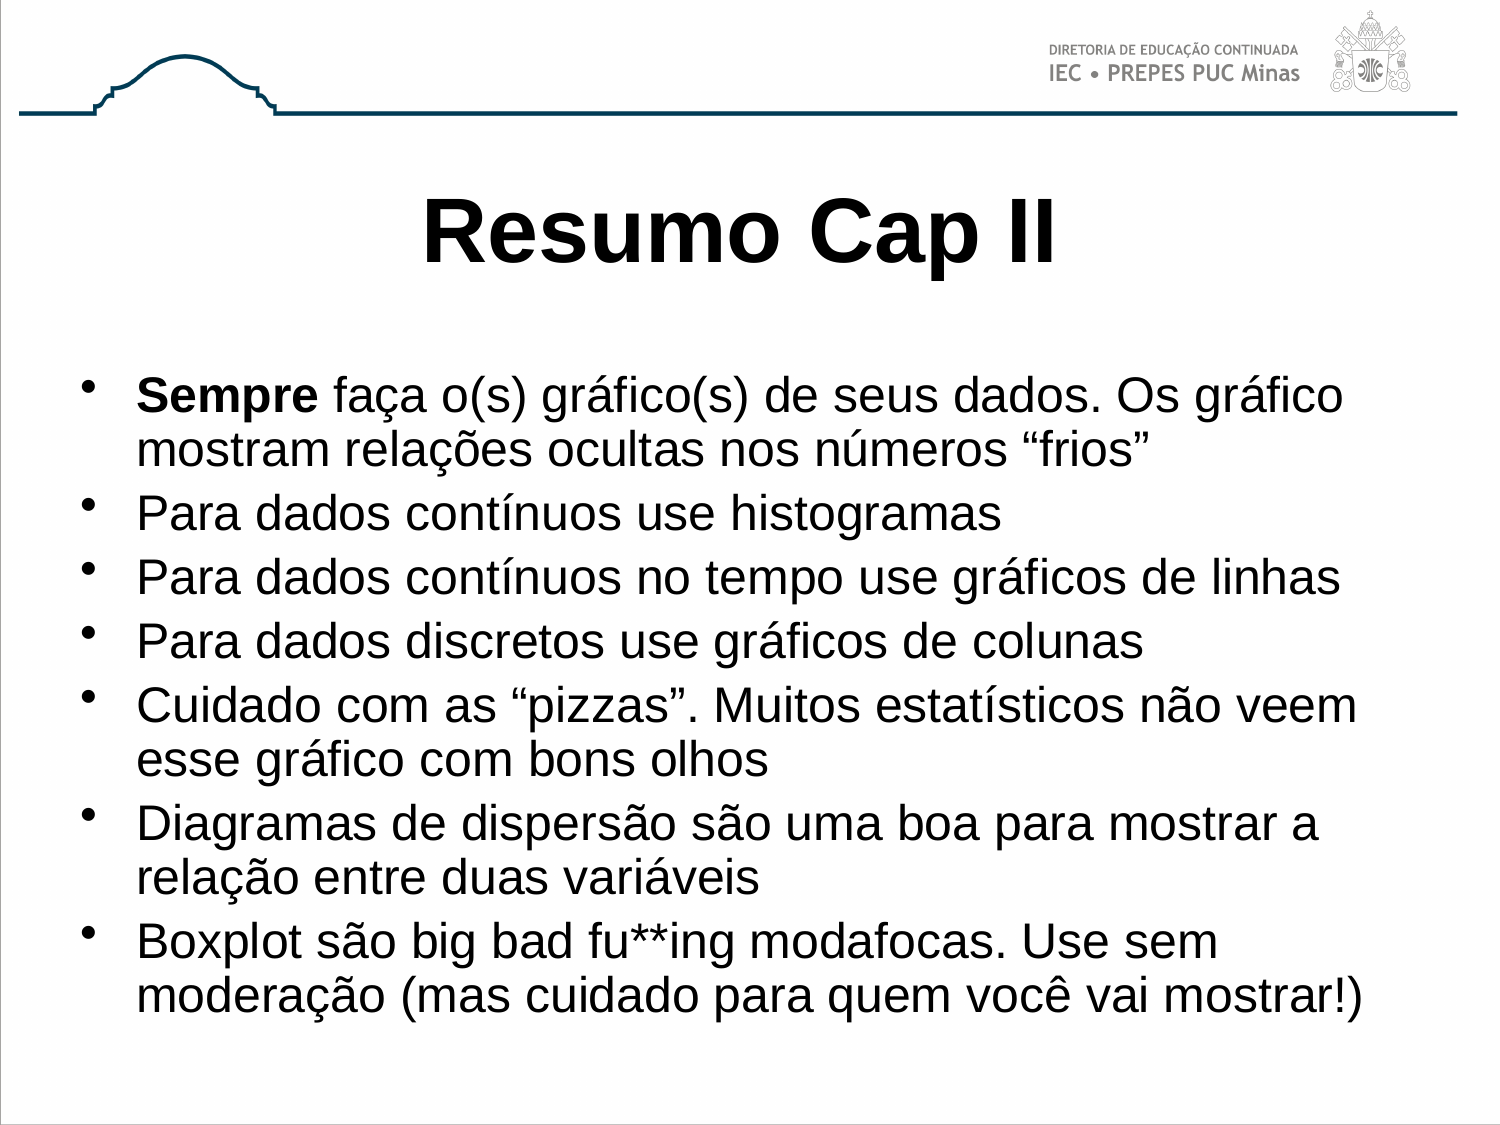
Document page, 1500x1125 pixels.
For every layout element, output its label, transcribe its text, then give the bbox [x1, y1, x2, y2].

list Sempre faça o(s) gráfico(s) de seus dados. Os gráfico mostram relações ocultas nos números “frios” Para dados contínuos use histogramas Para dados contínuos no tempo use gráficos de linhas Para dados discretos use gráficos de colunas Cuidado com as “pizzas”. Muitos estatísticos não veem esse gráfico com bons olhos Diagramas de dispersão são uma boa para mostrar a relação entre duas variáveis Boxplot são big bad fu**ing modafocas. Use sem moderação (mas cuidado para quem você vai mostrar!) [64, 361, 1415, 1000]
title Resumo Cap II [64, 148, 1415, 303]
picture [0, 0, 1500, 1125]
